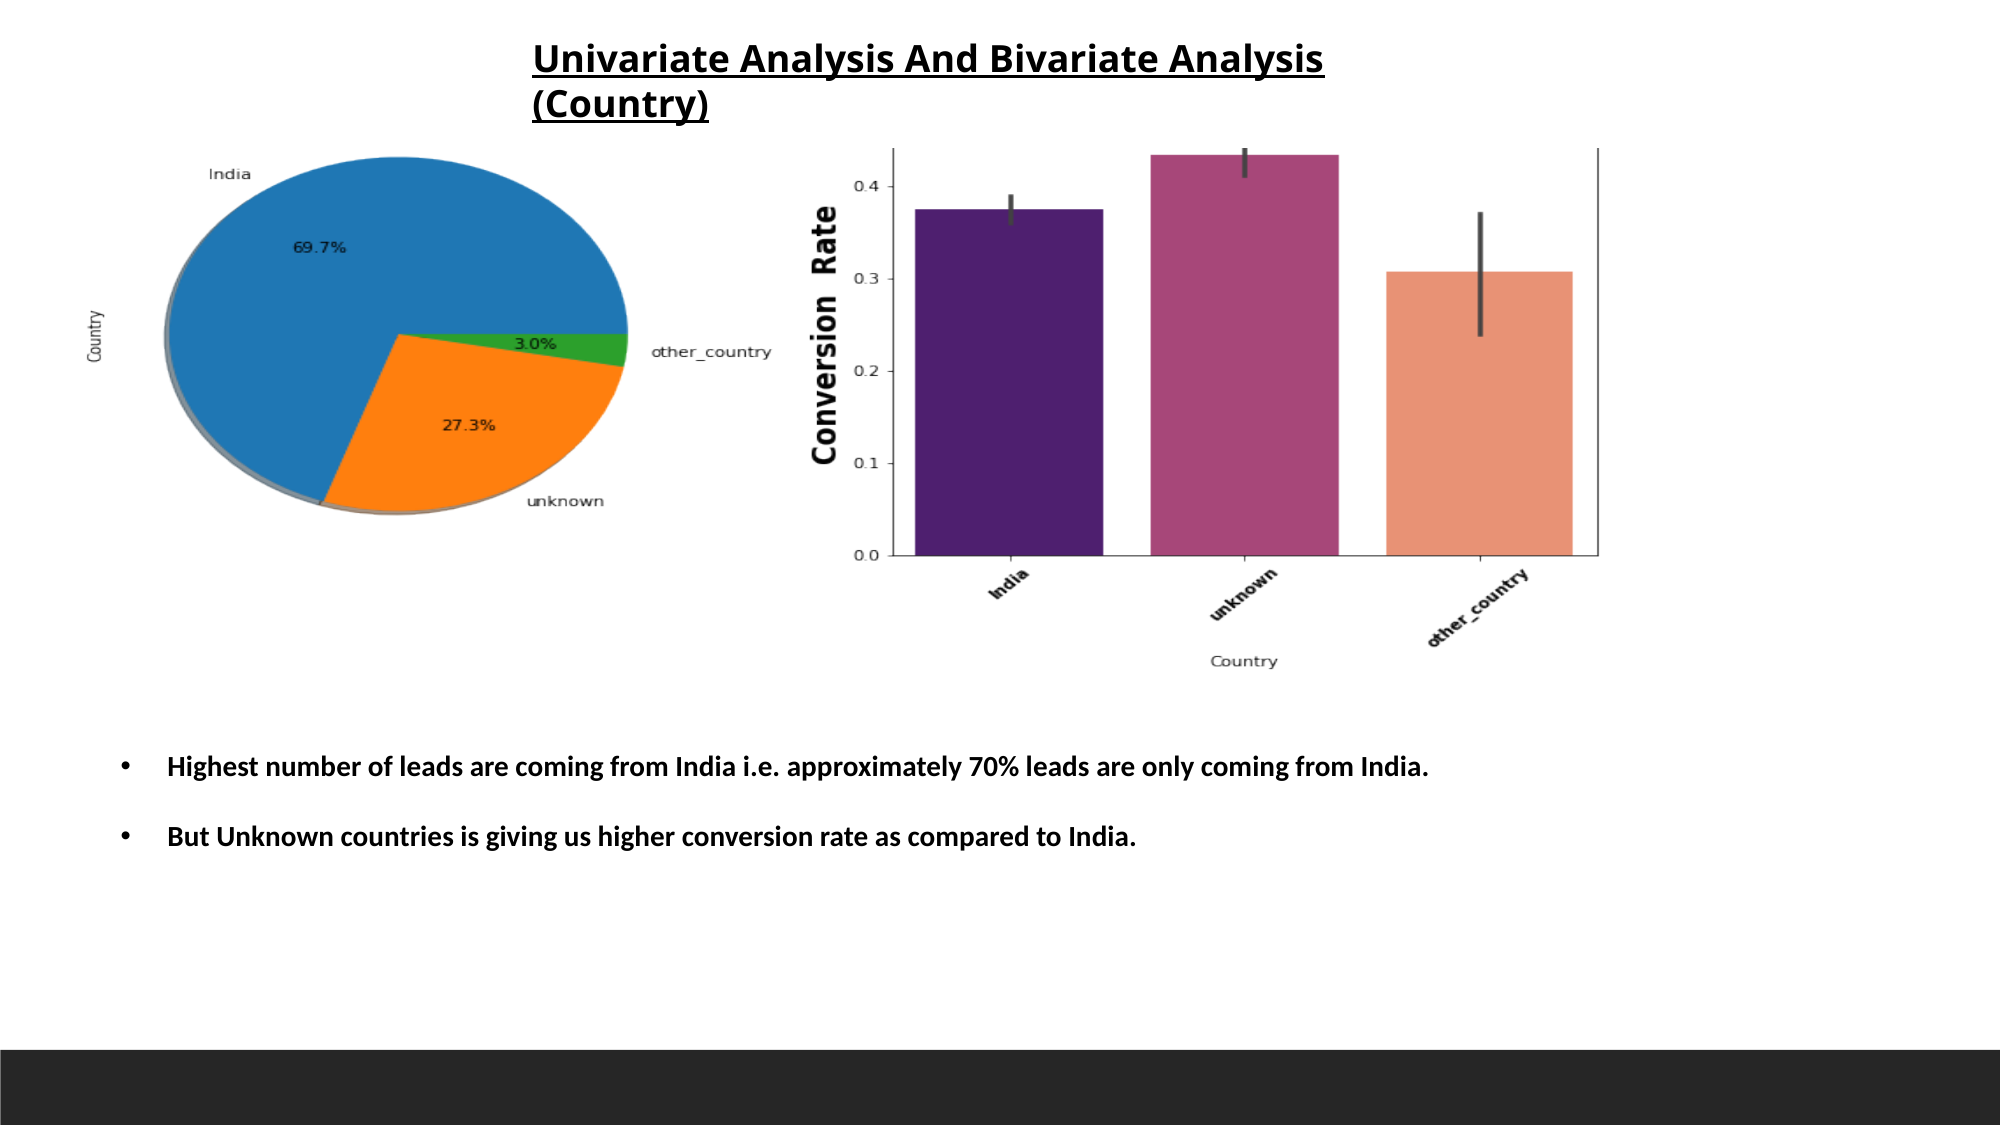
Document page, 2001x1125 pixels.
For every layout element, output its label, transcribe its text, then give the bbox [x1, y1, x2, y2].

text_box Highest number of leads are coming from India i.e. approximately 70% leads are only coming from India. But Unknown countries is giving us higher conversion rate as compared to India. [105, 740, 1929, 931]
text_box Univariate Analysis And Bivariate Analysis (Country) [517, 27, 1518, 133]
text_box [1383, 978, 2000, 1125]
picture [74, 147, 1798, 679]
